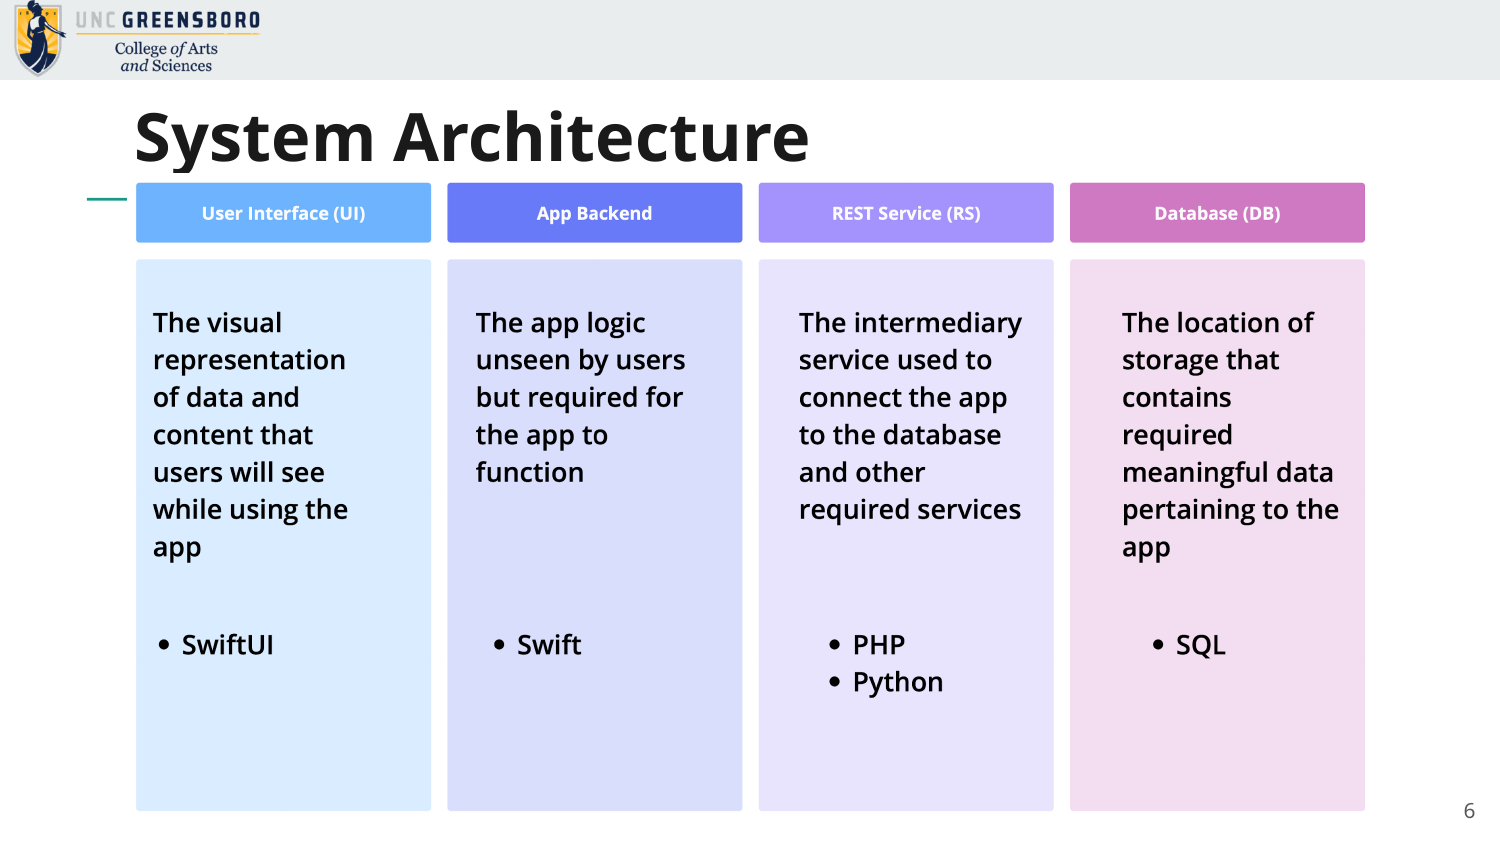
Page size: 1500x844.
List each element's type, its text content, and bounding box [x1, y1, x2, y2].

picture [0, 0, 273, 96]
title System Architecture [119, 80, 1233, 173]
picture [127, 173, 1373, 818]
slide_number ‹#› [1400, 779, 1491, 844]
